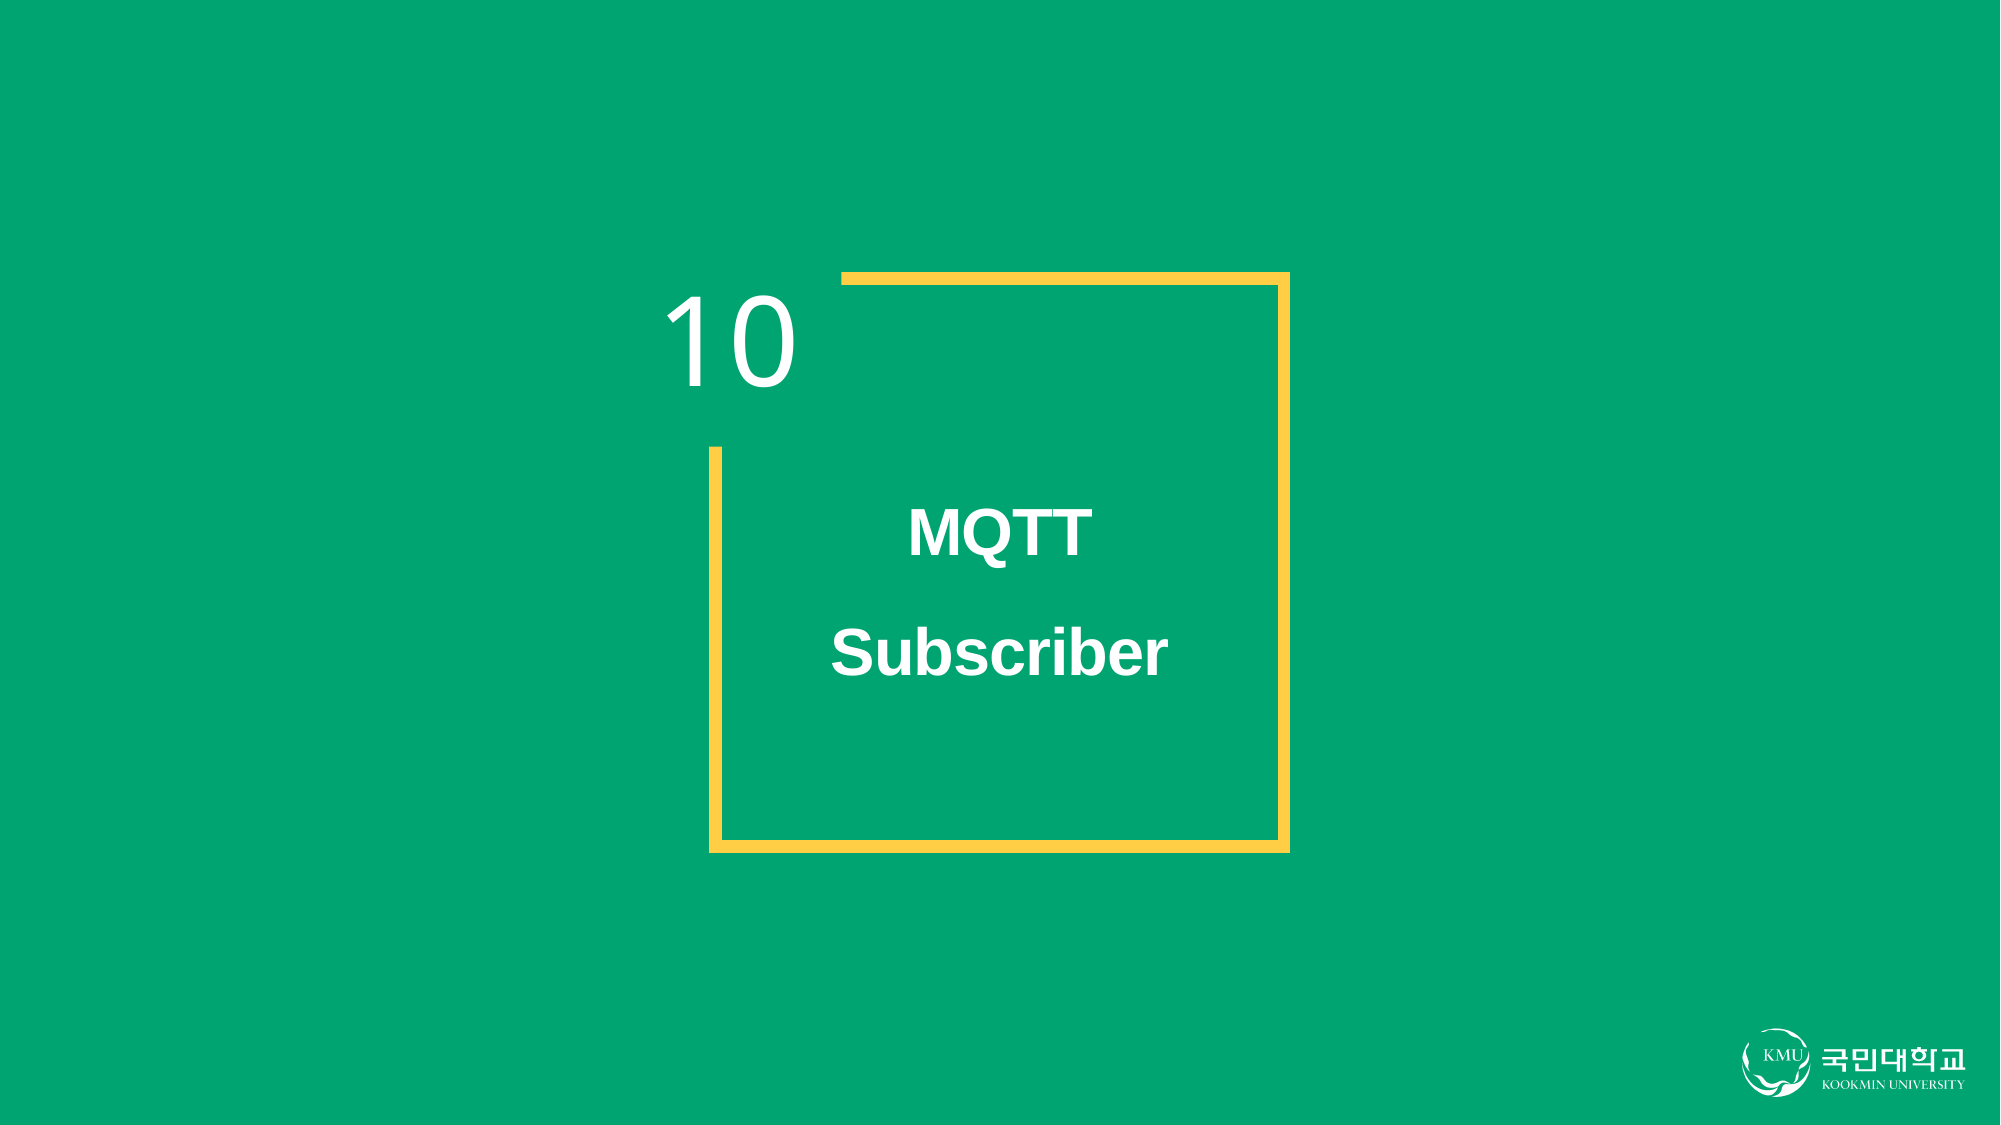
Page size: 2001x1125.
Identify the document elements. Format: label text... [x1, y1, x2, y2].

text_box [715, 277, 1285, 848]
text_box [614, 227, 842, 448]
text_box MQTT Subscriber [815, 441, 1185, 697]
text_box 10 [641, 254, 815, 419]
